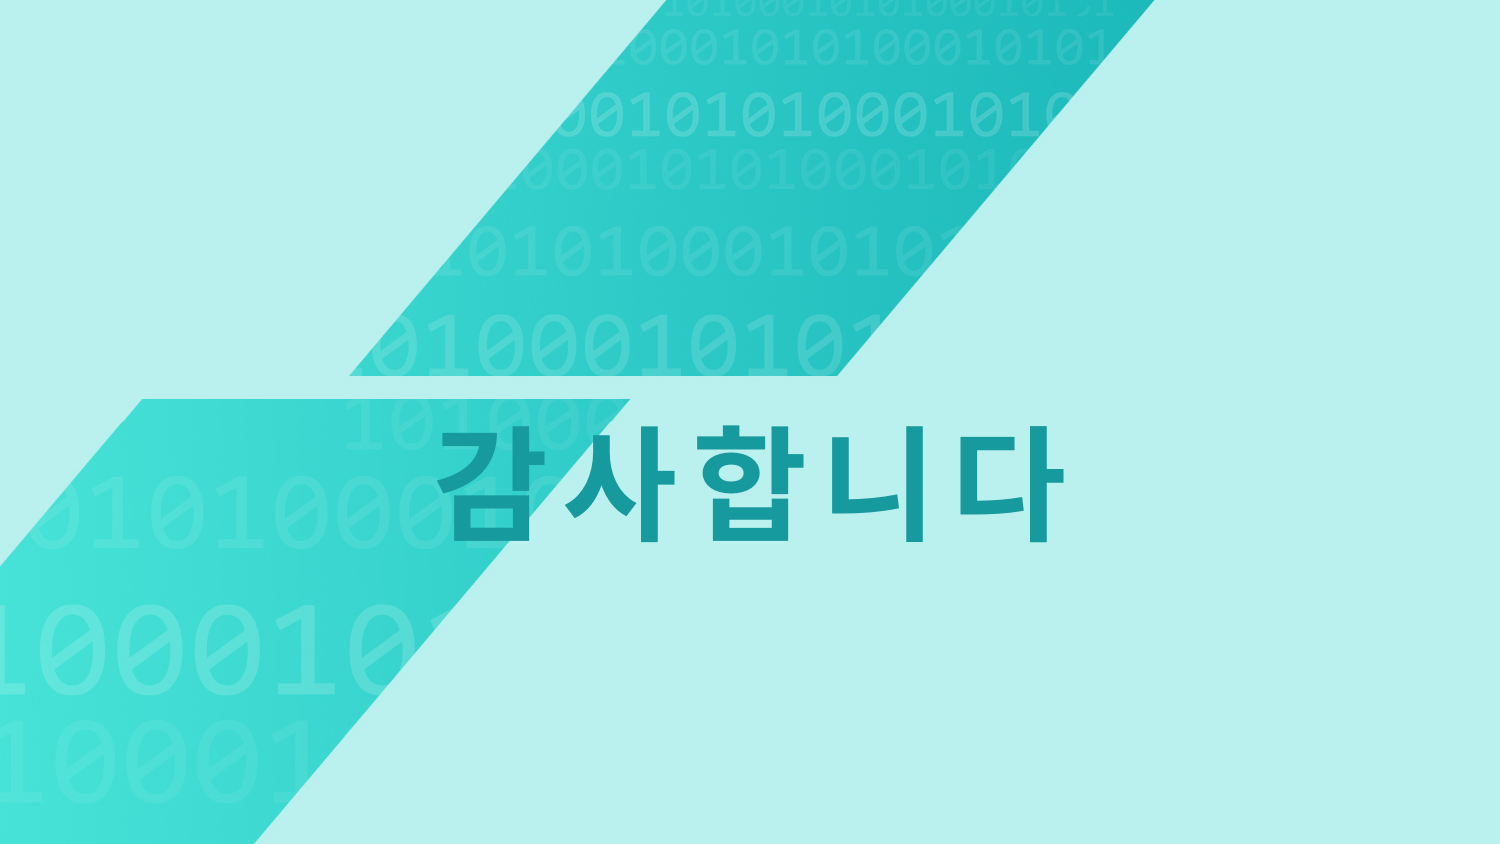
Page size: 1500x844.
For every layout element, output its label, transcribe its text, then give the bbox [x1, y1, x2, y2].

picture [0, 0, 1500, 844]
list 감사합니다 [112, 433, 1388, 529]
